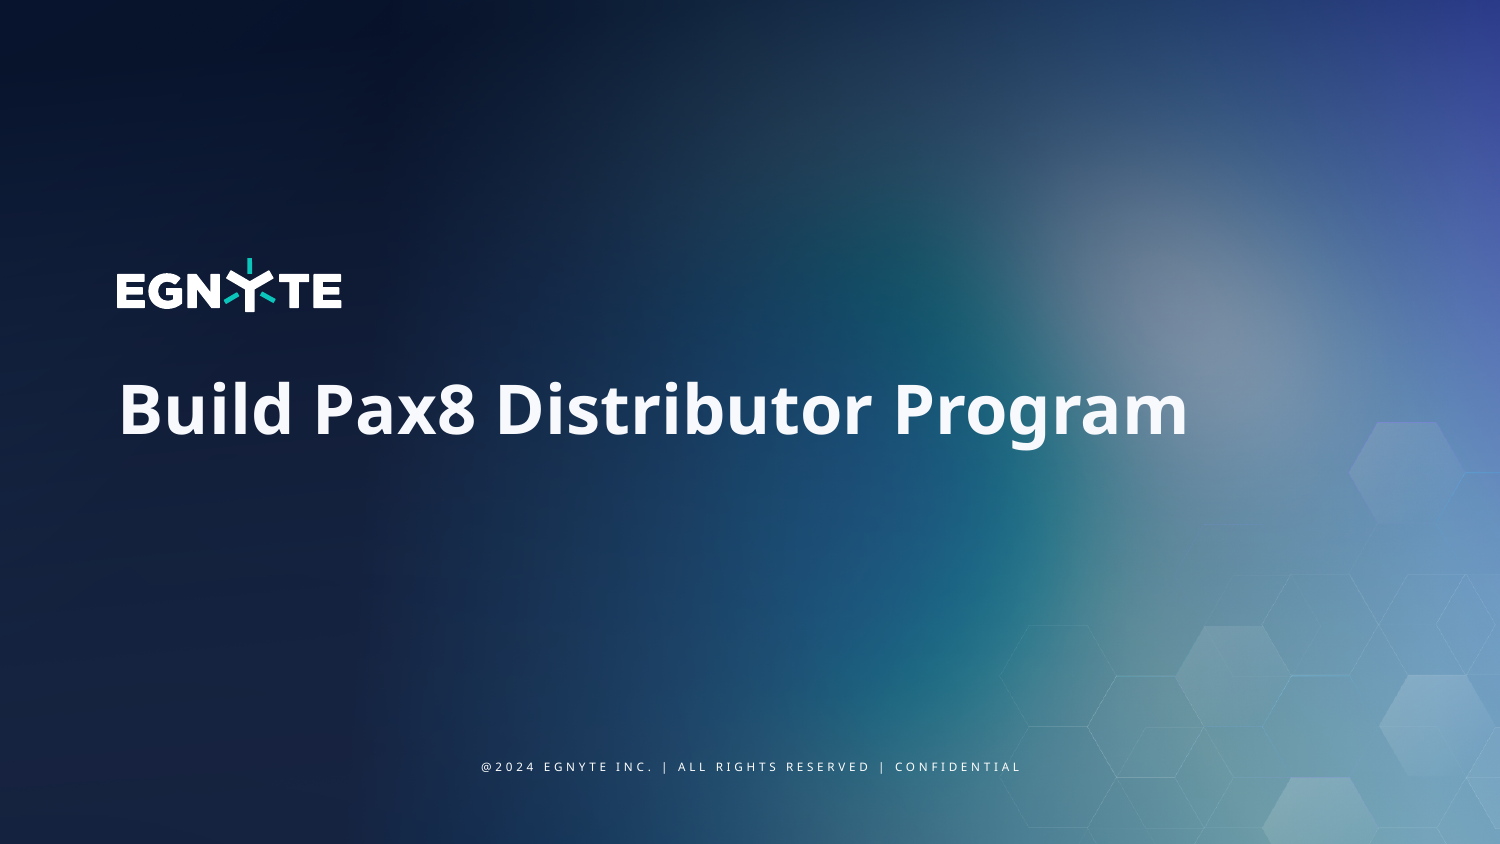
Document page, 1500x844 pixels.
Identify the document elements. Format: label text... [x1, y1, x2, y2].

picture [0, 0, 1500, 844]
title Build Pax8 Distributor Program [103, 367, 1397, 460]
